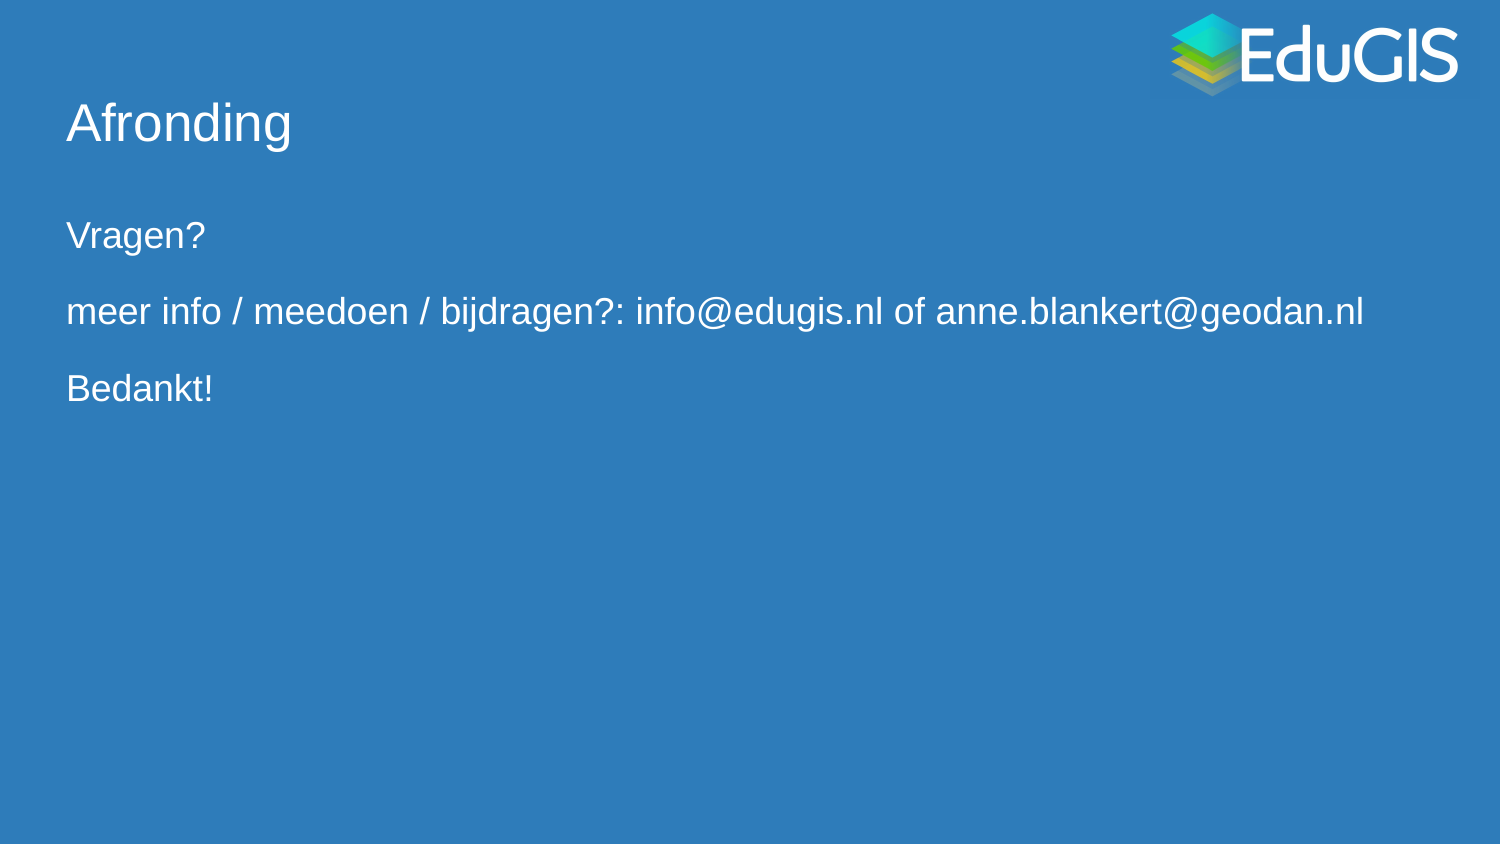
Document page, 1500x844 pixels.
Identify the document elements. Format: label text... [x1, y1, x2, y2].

title Afronding [51, 72, 1449, 167]
list Vragen? meer info / meedoen / bijdragen?: info@edugis.nl of anne.blankert@geodan.nl Bedankt! [51, 189, 1449, 750]
picture [1150, 10, 1480, 99]
